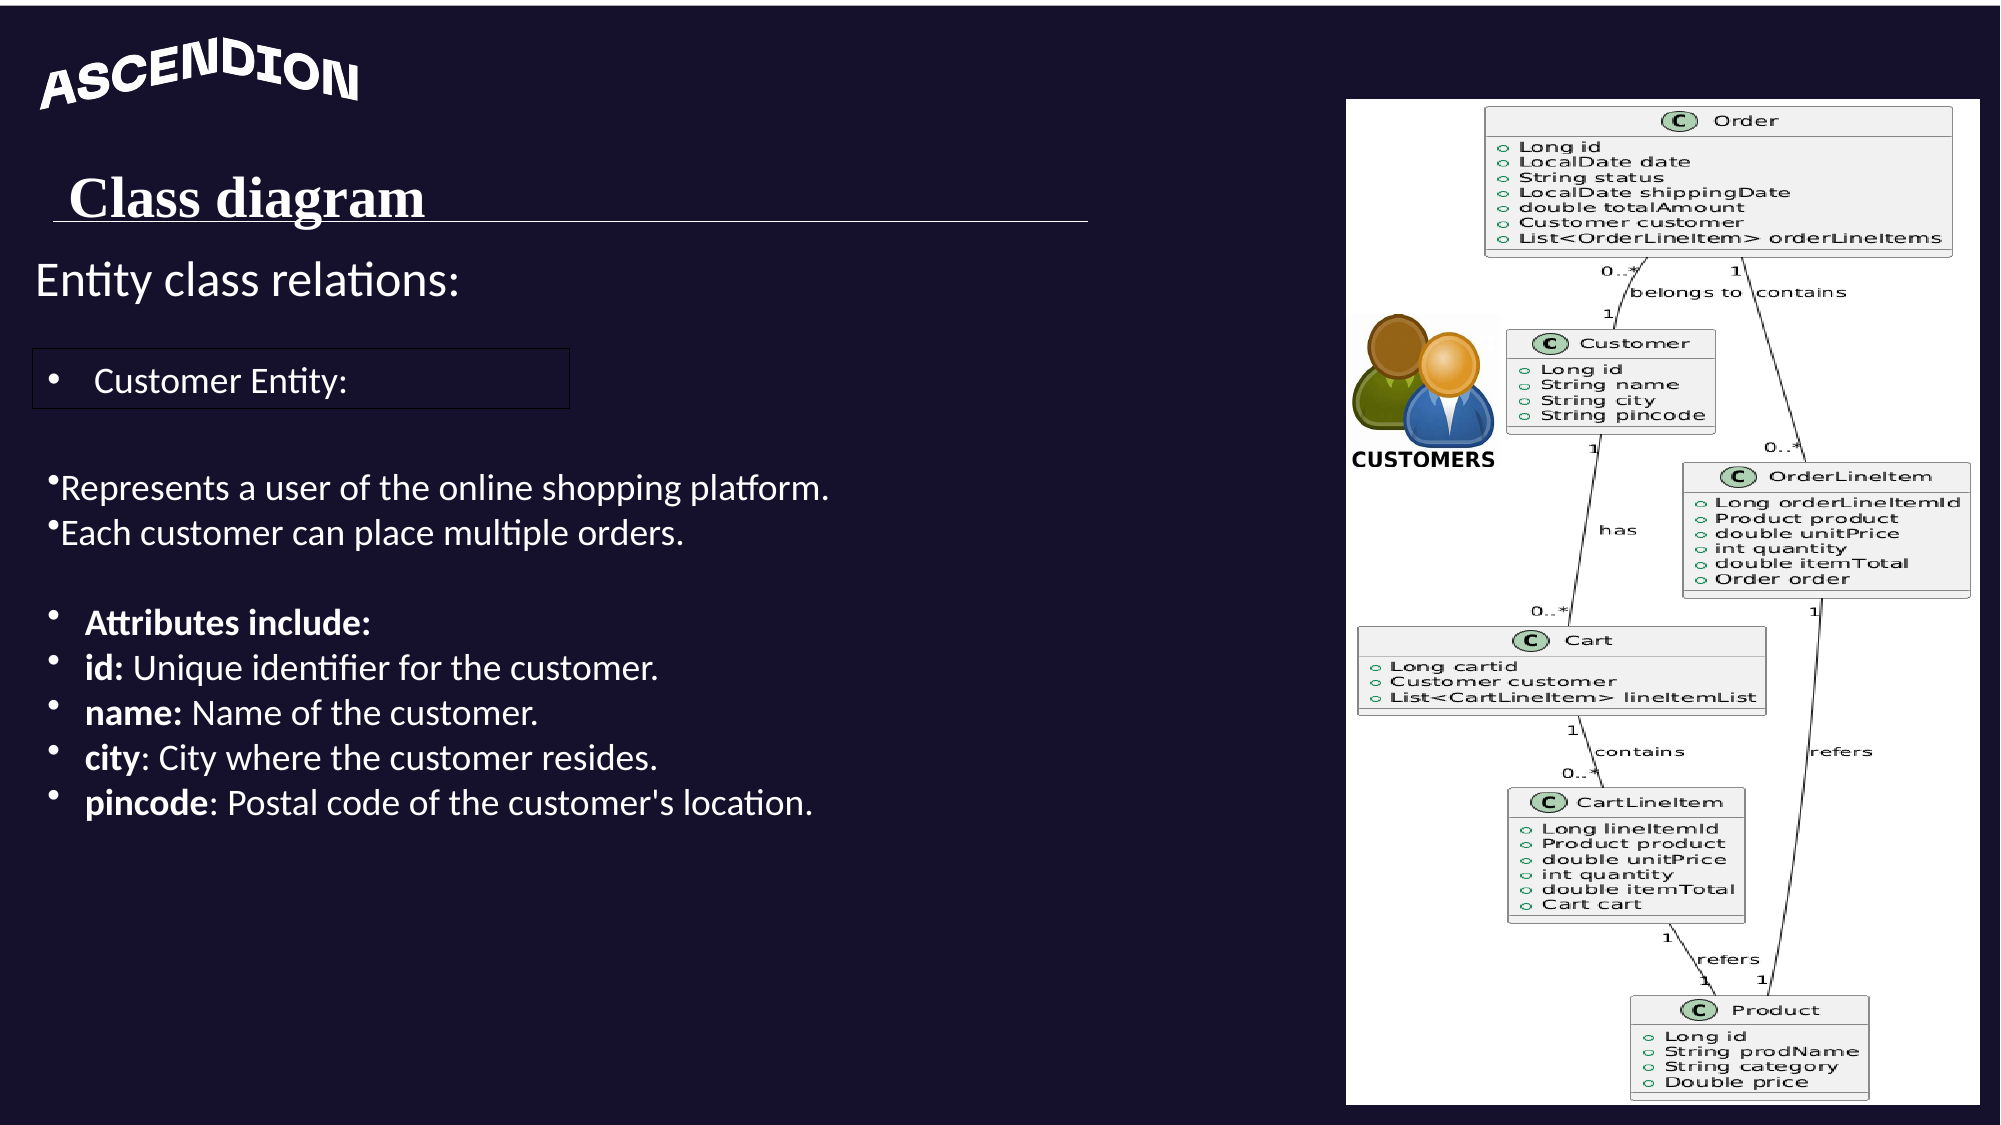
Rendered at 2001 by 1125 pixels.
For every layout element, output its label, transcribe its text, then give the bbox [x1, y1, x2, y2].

text_box Class diagram [53, 152, 528, 221]
text_box Entity class relations: [20, 238, 618, 314]
text_box [0, 5, 2000, 1125]
picture [1346, 99, 1980, 1105]
text_box Customer Entity: [32, 348, 570, 409]
text_box Represents a user of the online shopping platform. Each customer can place multiple orders. Attributes include: id: Unique identifier for the customer. name: Name of the customer. city: City where the customer resides. pincode: Postal code of the customer's location. [32, 410, 1155, 831]
picture [1, 0, 396, 148]
text_box Class diagram [53, 222, 528, 237]
